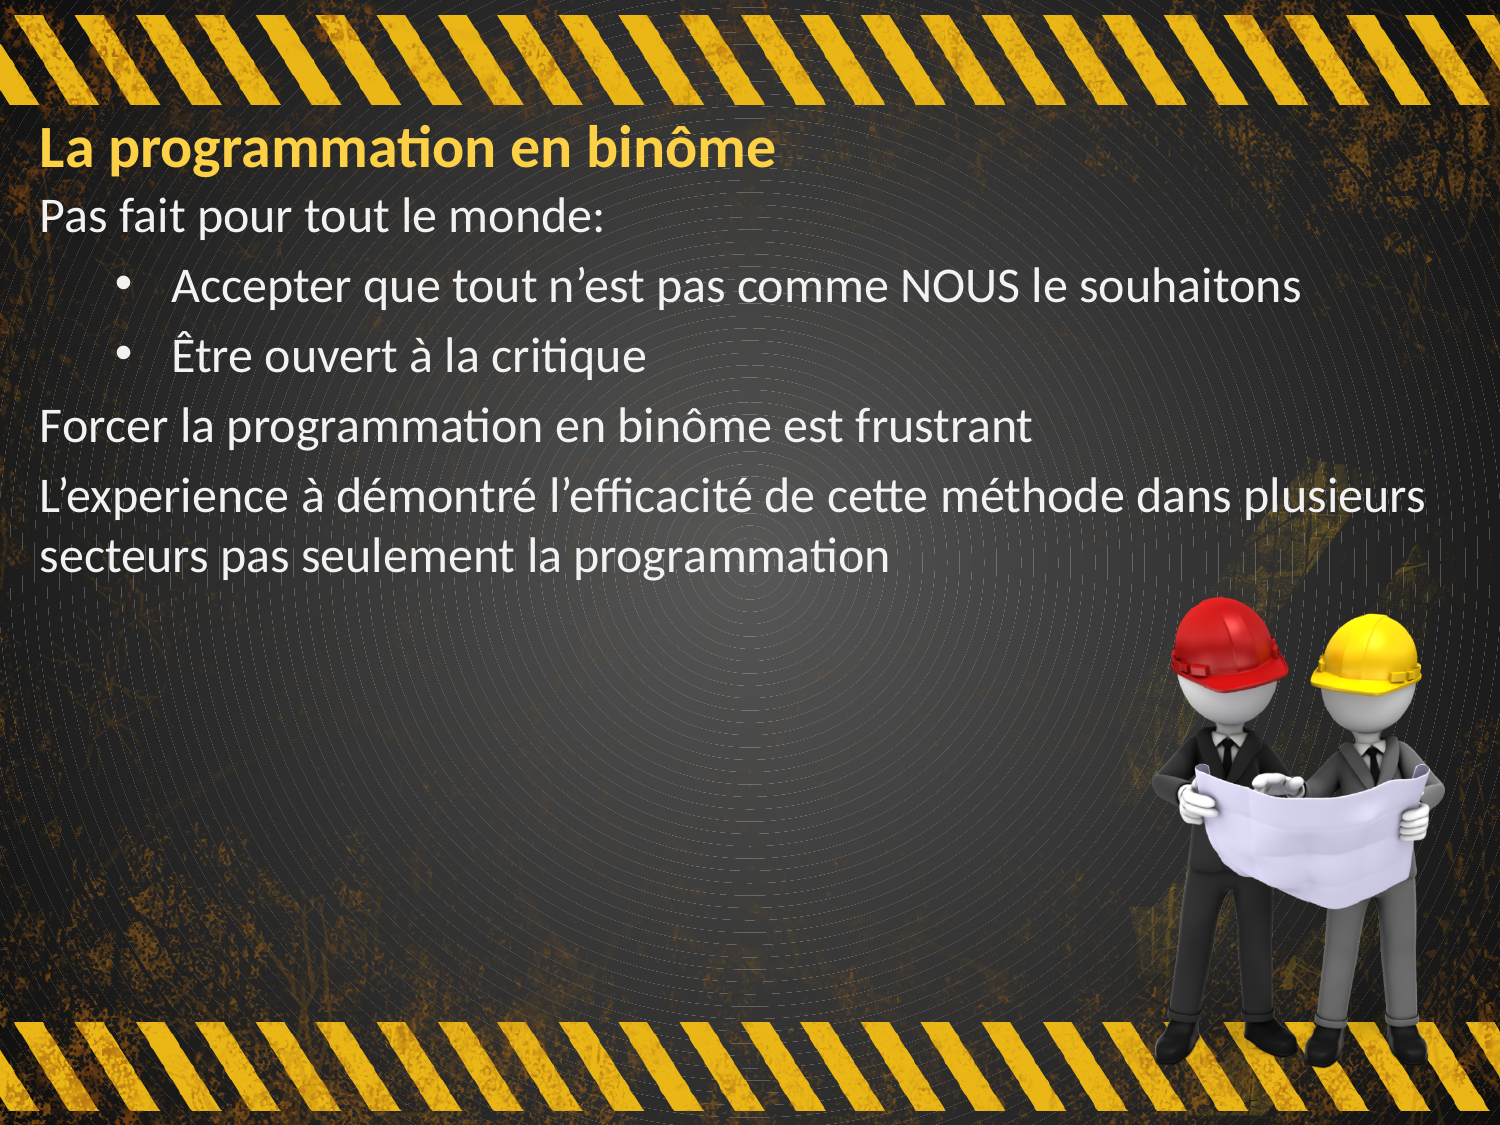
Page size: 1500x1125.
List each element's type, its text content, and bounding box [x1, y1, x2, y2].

subtitle Pas fait pour tout le monde: Accepter que tout n’est pas comme NOUS le souhaitons Être ouvert à la critique Forcer la programmation en binôme est frustrant L’experience à démontré l’efficacité de cette méthode dans plusieurs secteurs pas seulement la programmation [24, 174, 1475, 1013]
picture [0, 0, 1500, 1125]
title La programmation en binôme [24, 99, 1388, 174]
